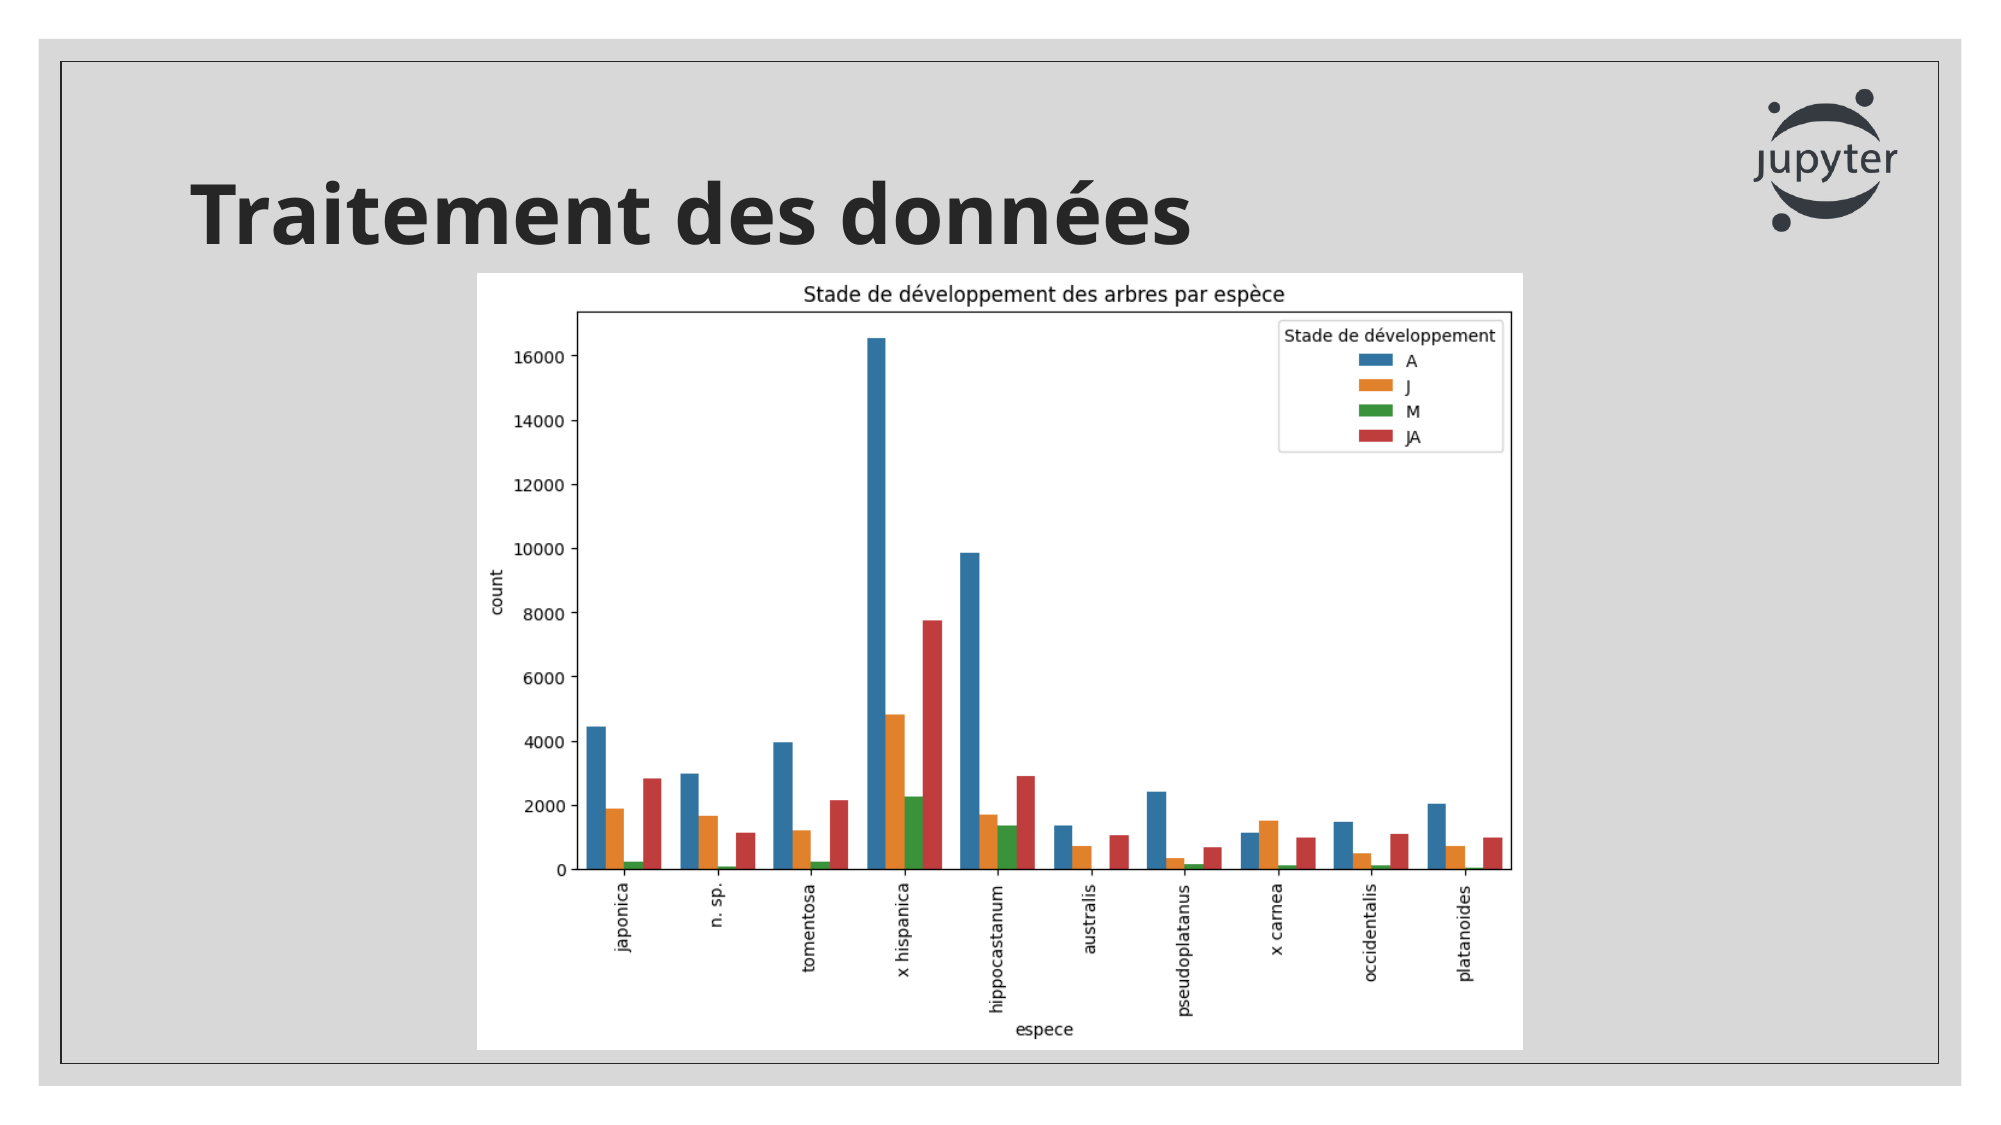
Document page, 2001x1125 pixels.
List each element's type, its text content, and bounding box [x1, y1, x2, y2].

picture [477, 273, 1523, 1050]
title Traitement des données [174, 105, 1825, 331]
picture [1736, 74, 1914, 252]
